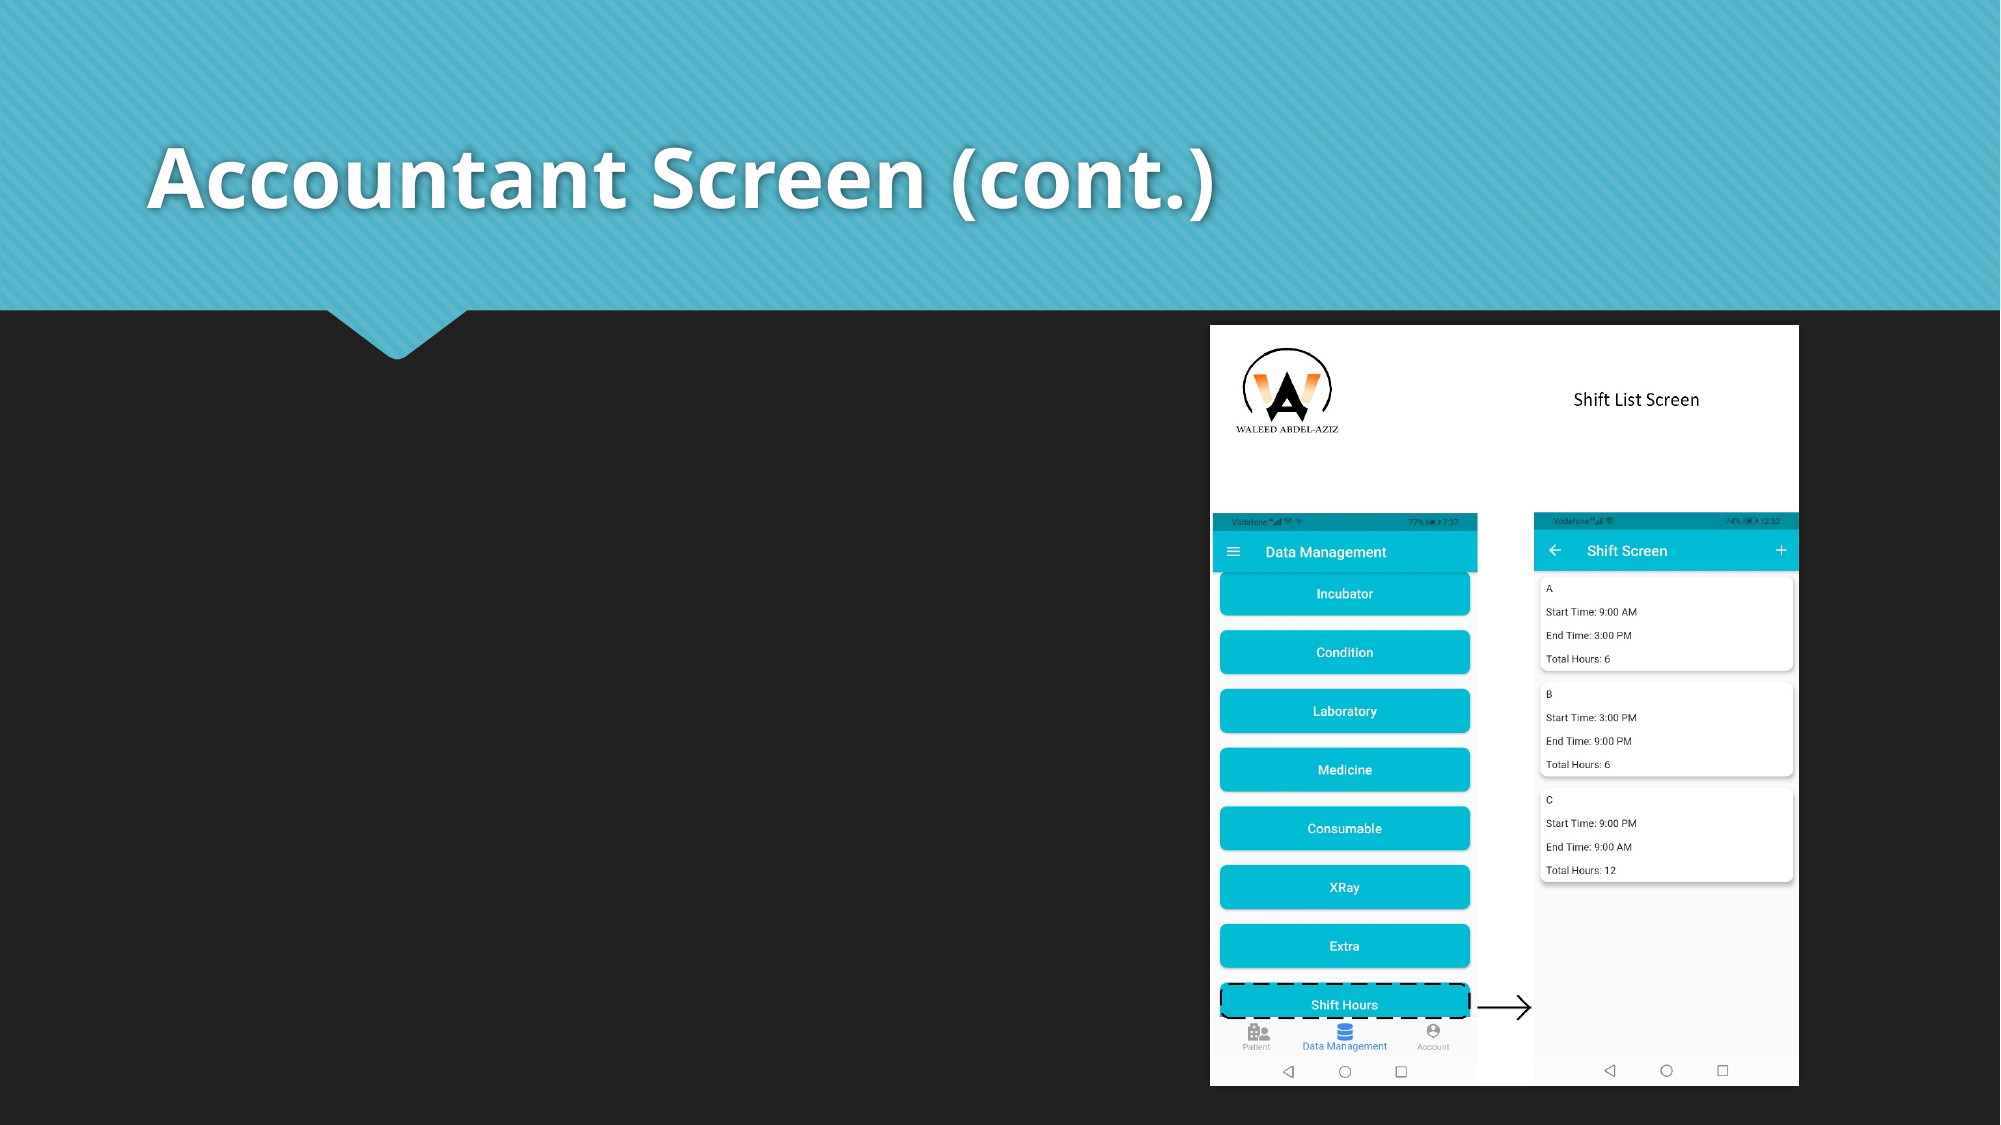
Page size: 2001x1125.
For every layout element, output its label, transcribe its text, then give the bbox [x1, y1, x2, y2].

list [1210, 324, 1799, 1086]
title Accountant Screen (cont.) [132, 73, 1868, 233]
